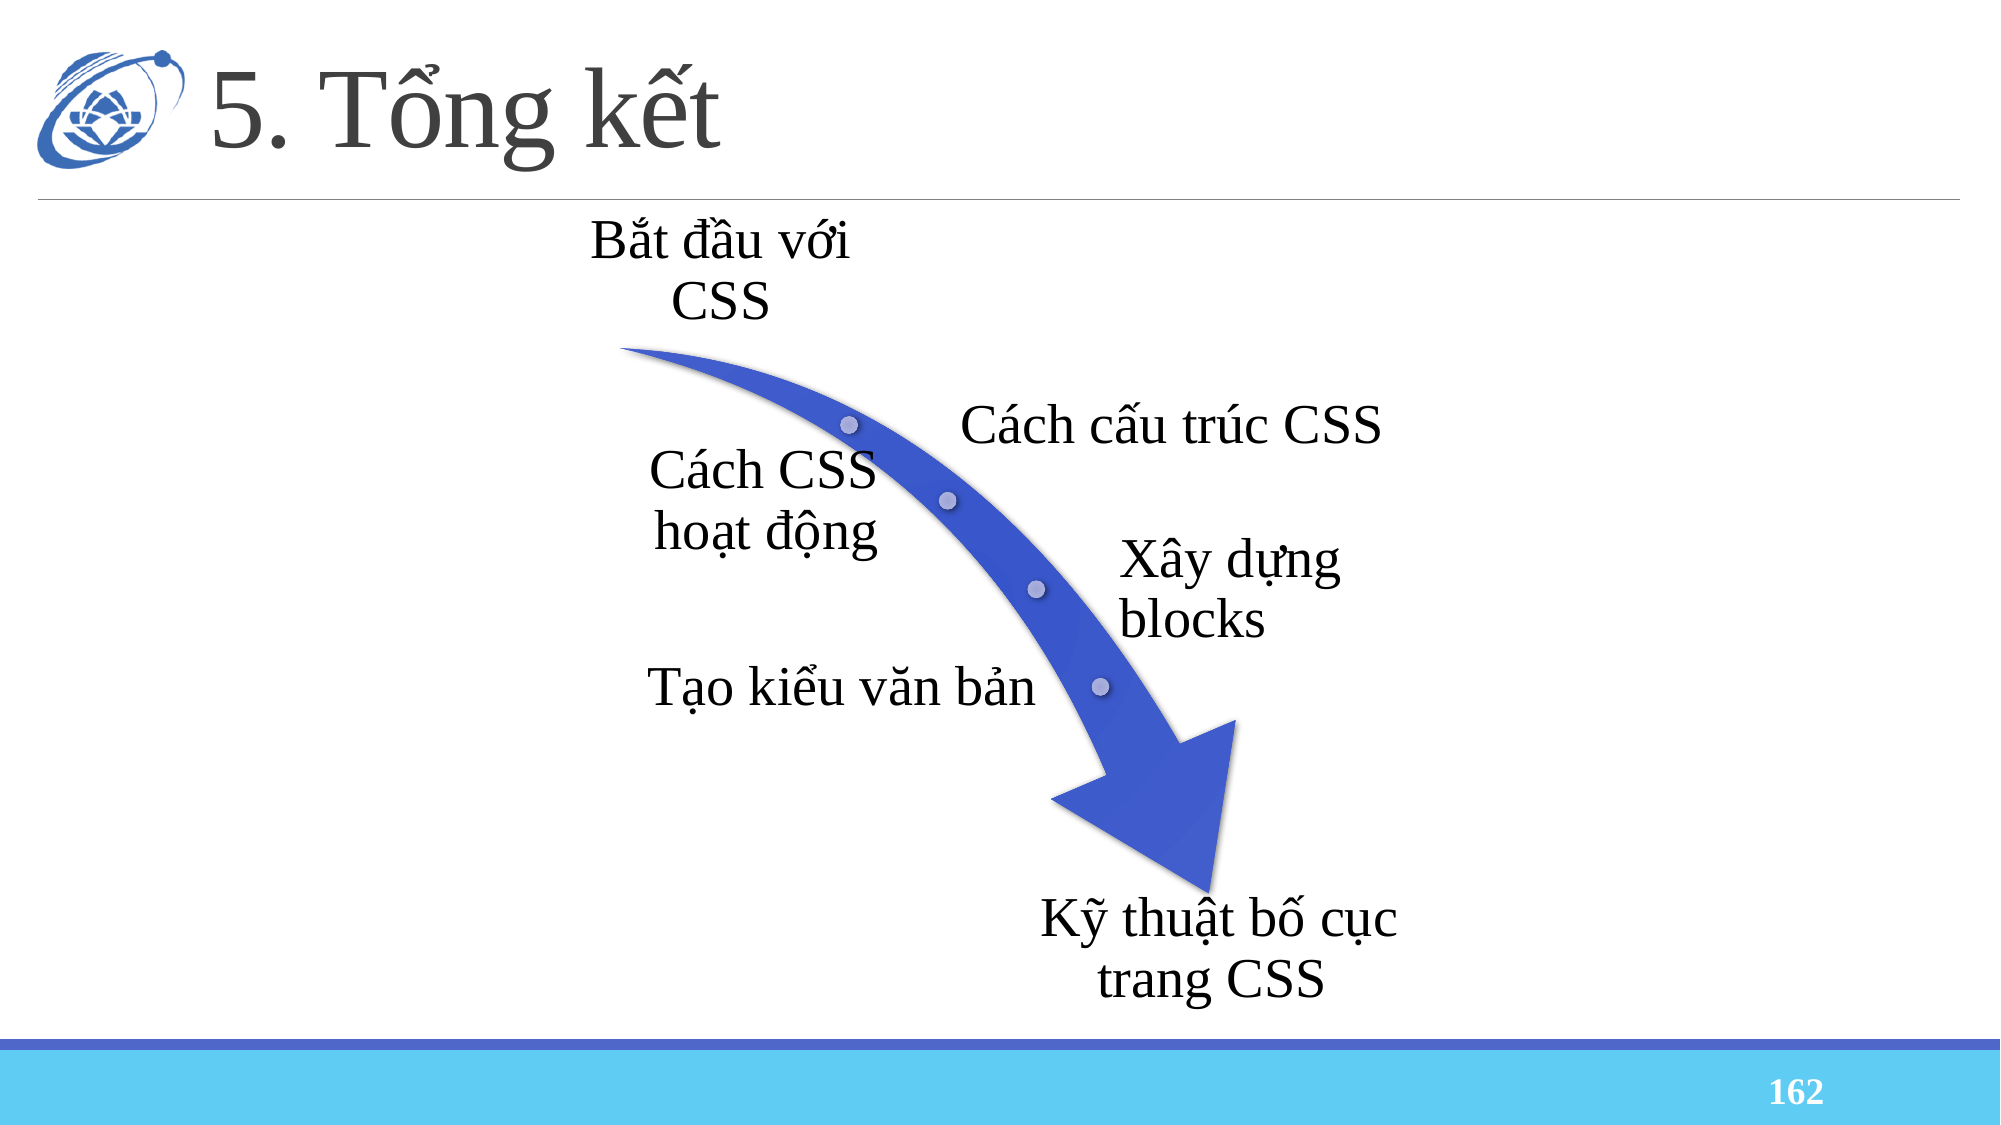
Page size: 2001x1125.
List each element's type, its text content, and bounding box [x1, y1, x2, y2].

slide_number 162 [1624, 1059, 1840, 1120]
title 5. Tổng kết [193, 47, 1961, 192]
picture [37, 34, 185, 183]
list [36, 208, 1961, 1011]
